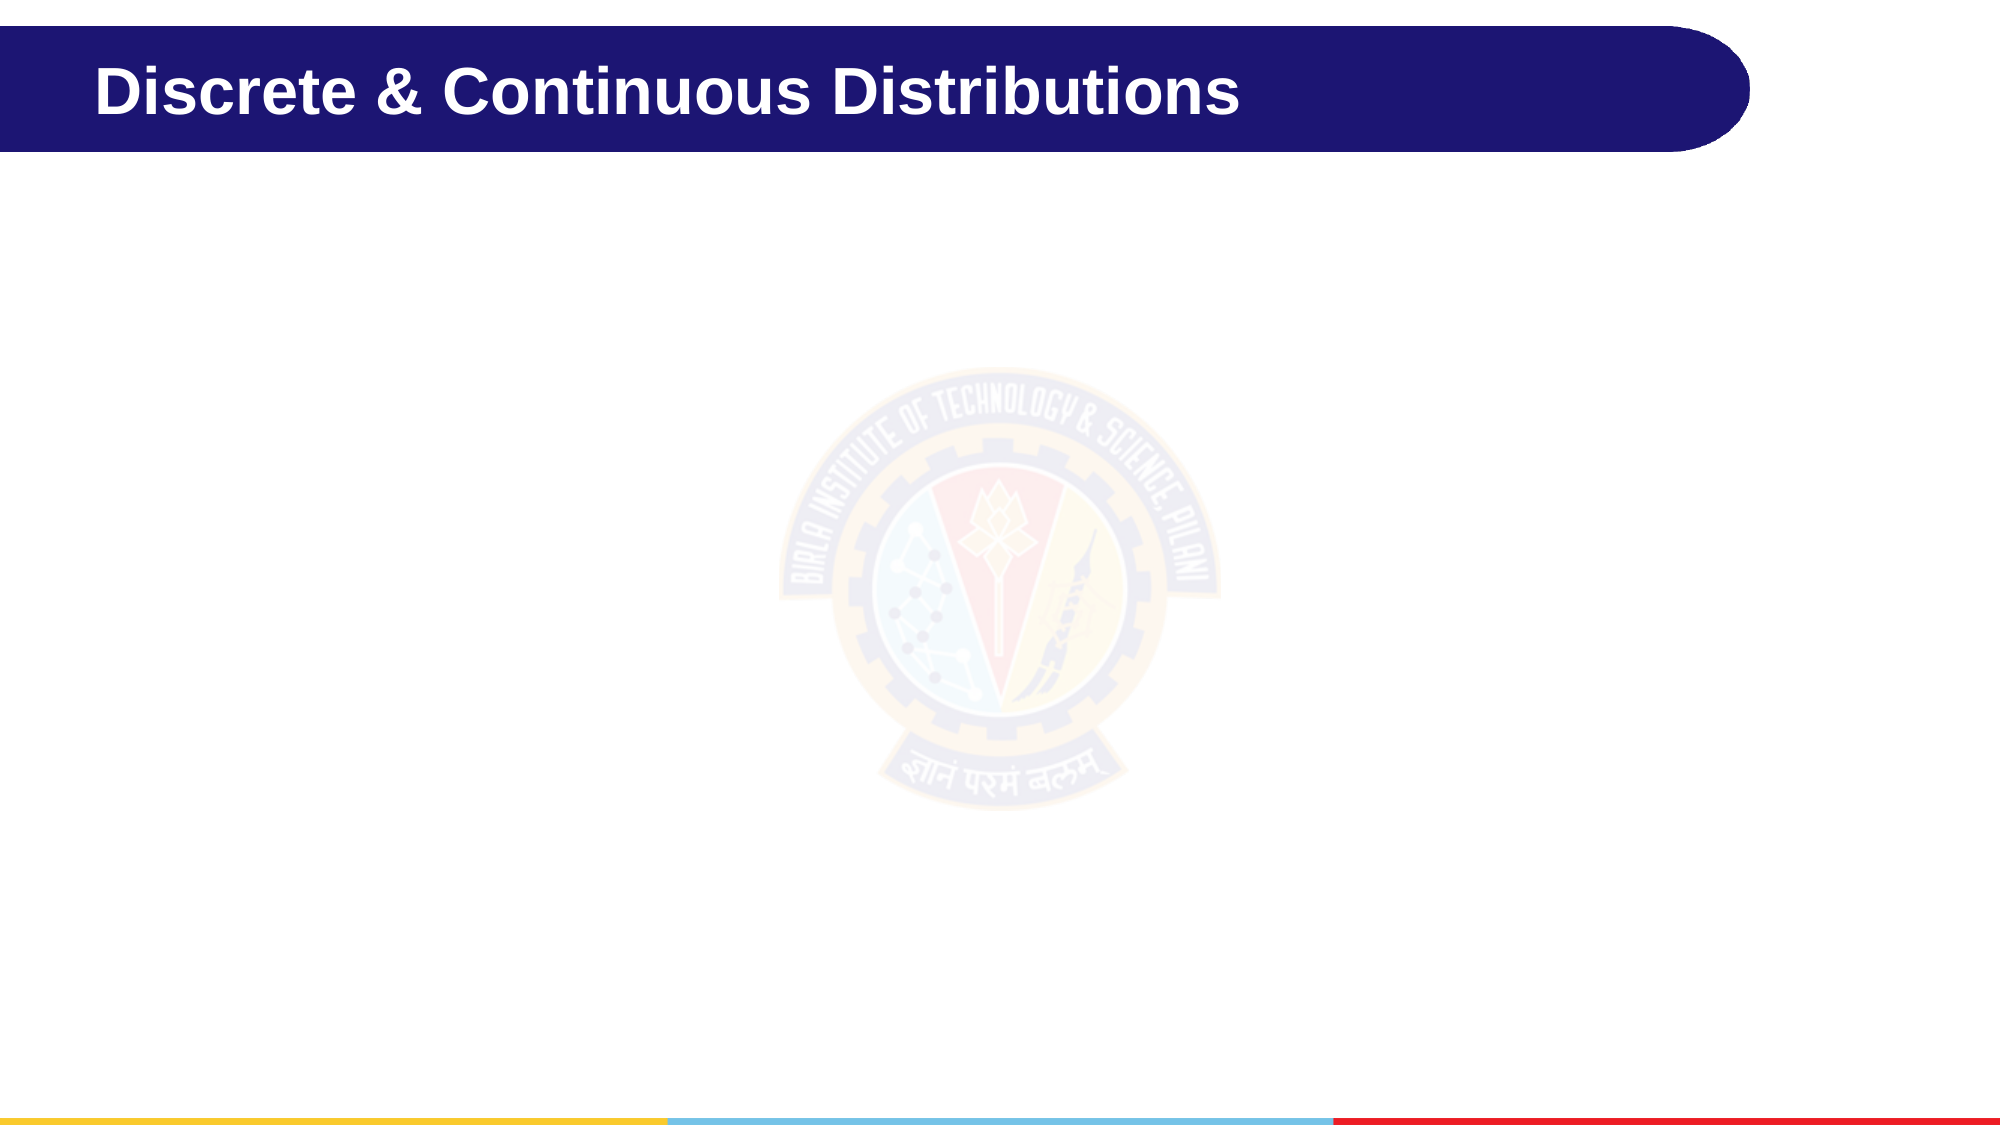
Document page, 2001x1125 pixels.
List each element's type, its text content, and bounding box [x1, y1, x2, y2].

picture [0, 26, 1750, 152]
picture [0, 1118, 2000, 1125]
text_box Discrete & Continuous Distributions [79, 49, 1258, 137]
